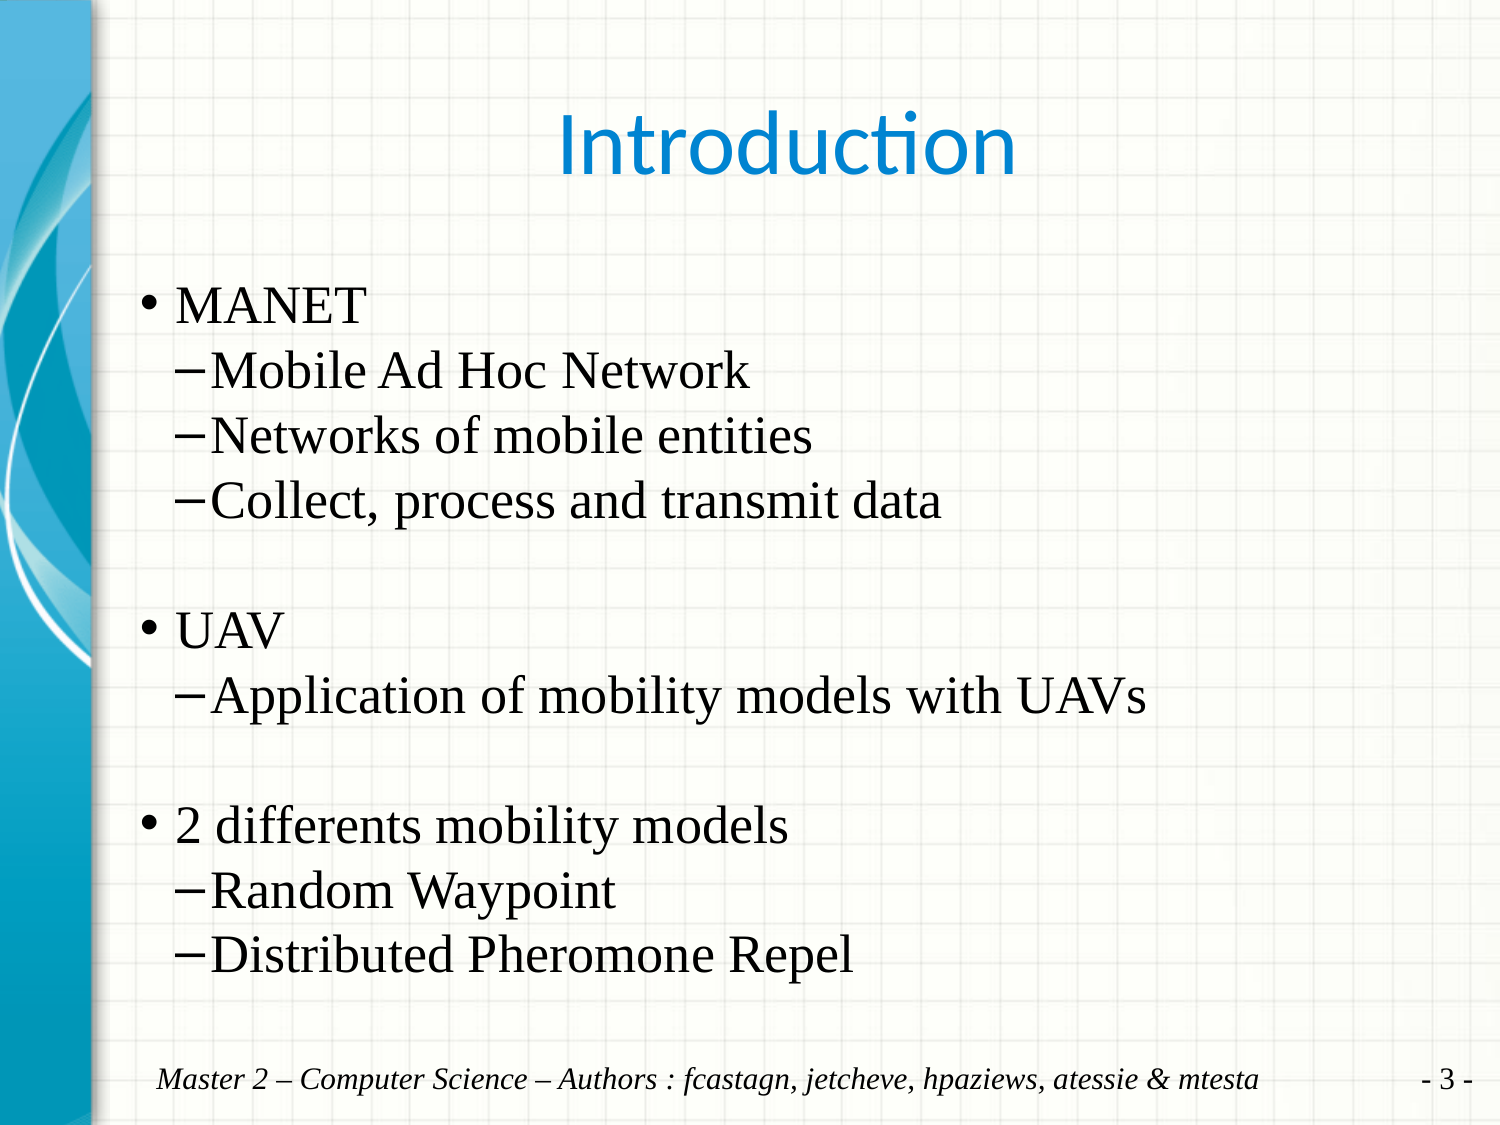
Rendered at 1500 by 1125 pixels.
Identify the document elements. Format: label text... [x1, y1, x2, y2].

text_box - <numéro> - [1393, 1051, 1489, 1101]
picture [0, 0, 1500, 1125]
text_box Introduction [125, 44, 1450, 232]
text_box Master 2 – Computer Science – Authors : fcastagn, jetcheve, hpaziews, atessie & mtesta [141, 1051, 1277, 1122]
text_box MANET Mobile Ad Hoc Network Networks of mobile entities Collect, process and transmit data UAV Application of mobility models with UAVs 2 differents mobility models Random Waypoint Distributed Pheromone Repel [125, 261, 1450, 967]
